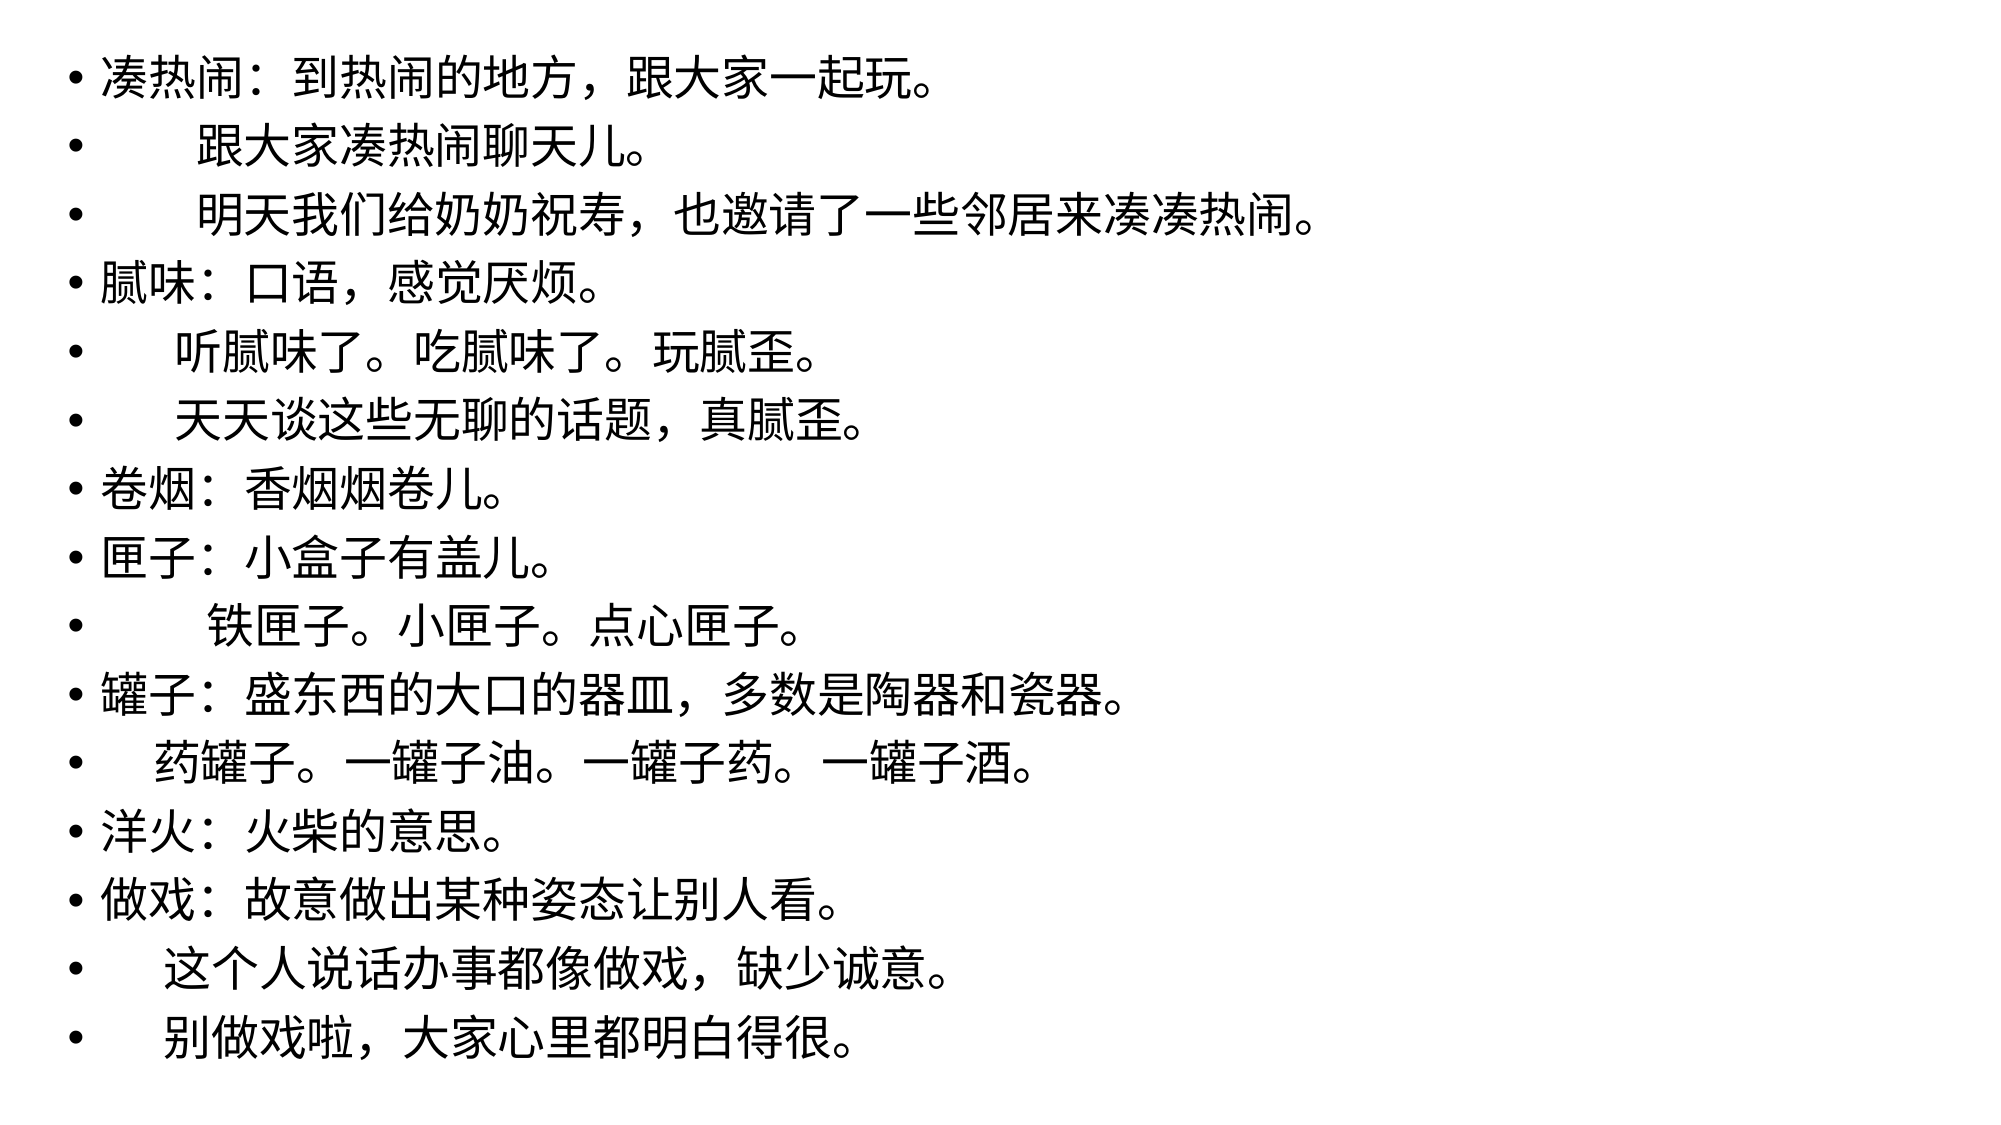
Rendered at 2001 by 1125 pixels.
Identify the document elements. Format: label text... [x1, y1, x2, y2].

list 凑热闹：到热闹的地方，跟大家一起玩。 跟大家凑热闹聊天儿。 明天我们给奶奶祝寿，也邀请了一些邻居来凑凑热闹。 腻味：口语，感觉厌烦。 听腻味了。吃腻味了。玩腻歪。 天天谈这些无聊的话题，真腻歪。 卷烟：香烟烟卷儿。 匣子：小盒子有盖儿。 铁匣子。小匣子。点心匣子。 罐子：盛东西的大口的器皿，多数是陶器和瓷器。 药罐子。一罐子油。一罐子药。一罐子酒。 洋火：火柴的意思。 做戏：故意做出某种姿态让别人看。 这个人说话办事都像做戏，缺少诚意。 别做戏啦，大家心里都明白得很。 [52, 46, 1955, 1085]
